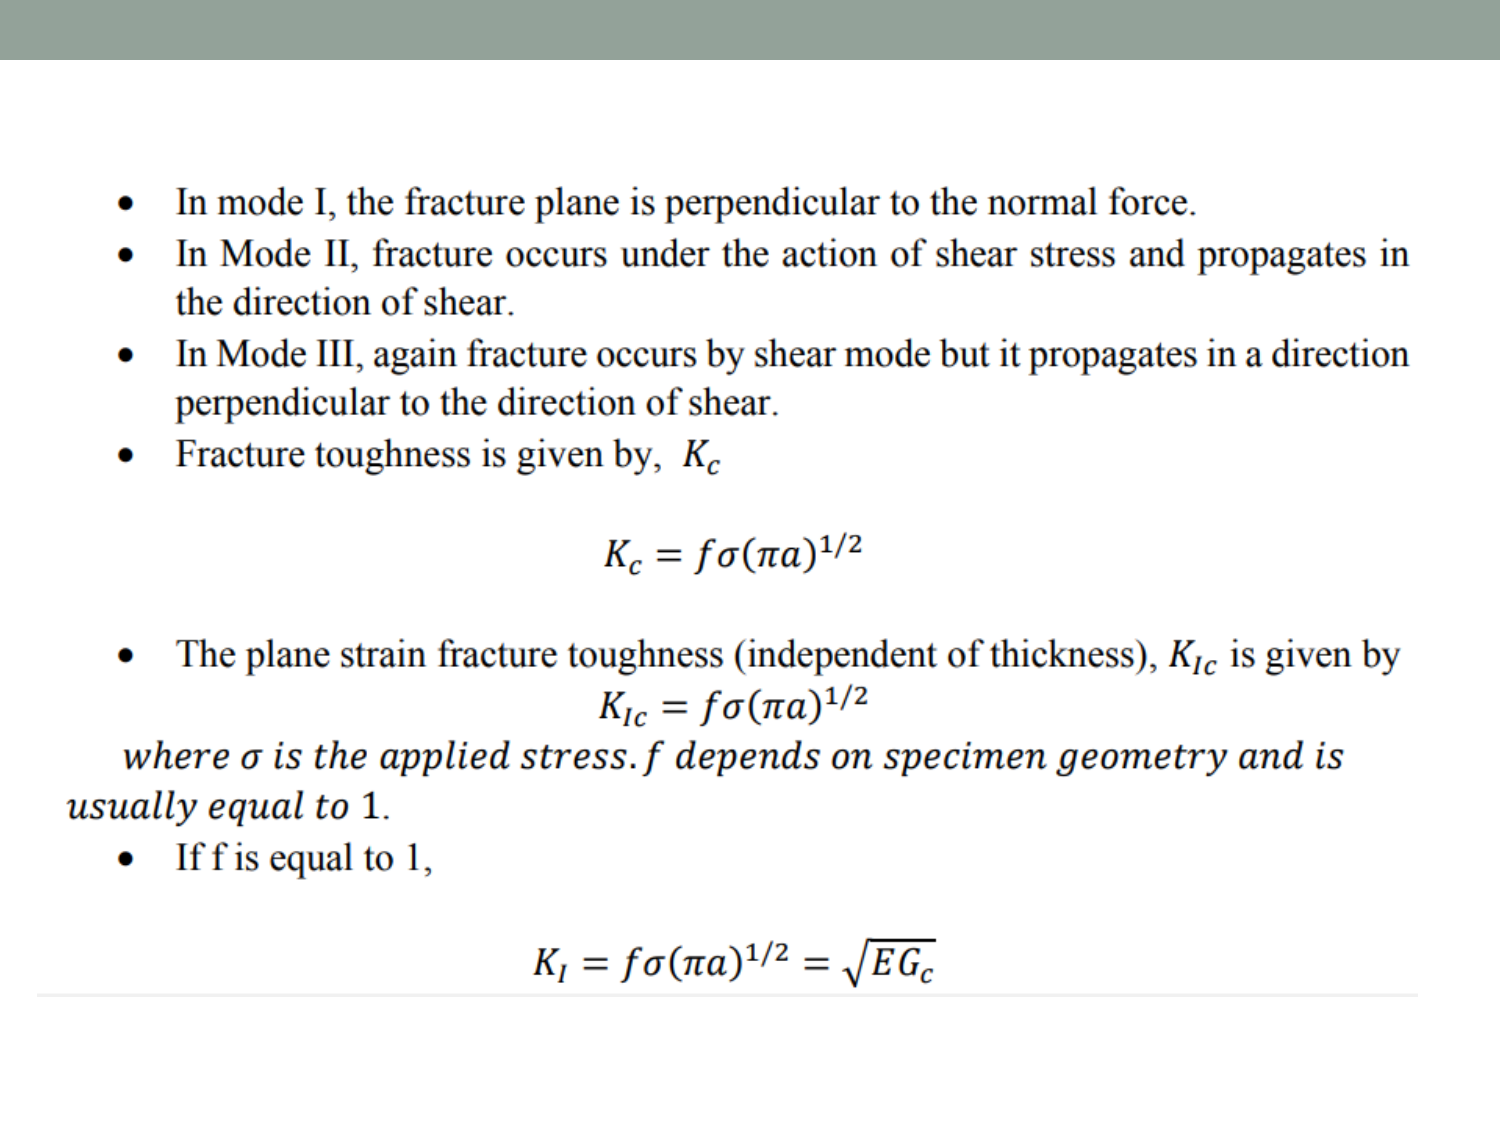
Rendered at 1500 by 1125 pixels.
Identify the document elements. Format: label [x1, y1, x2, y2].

picture [37, 174, 1418, 998]
